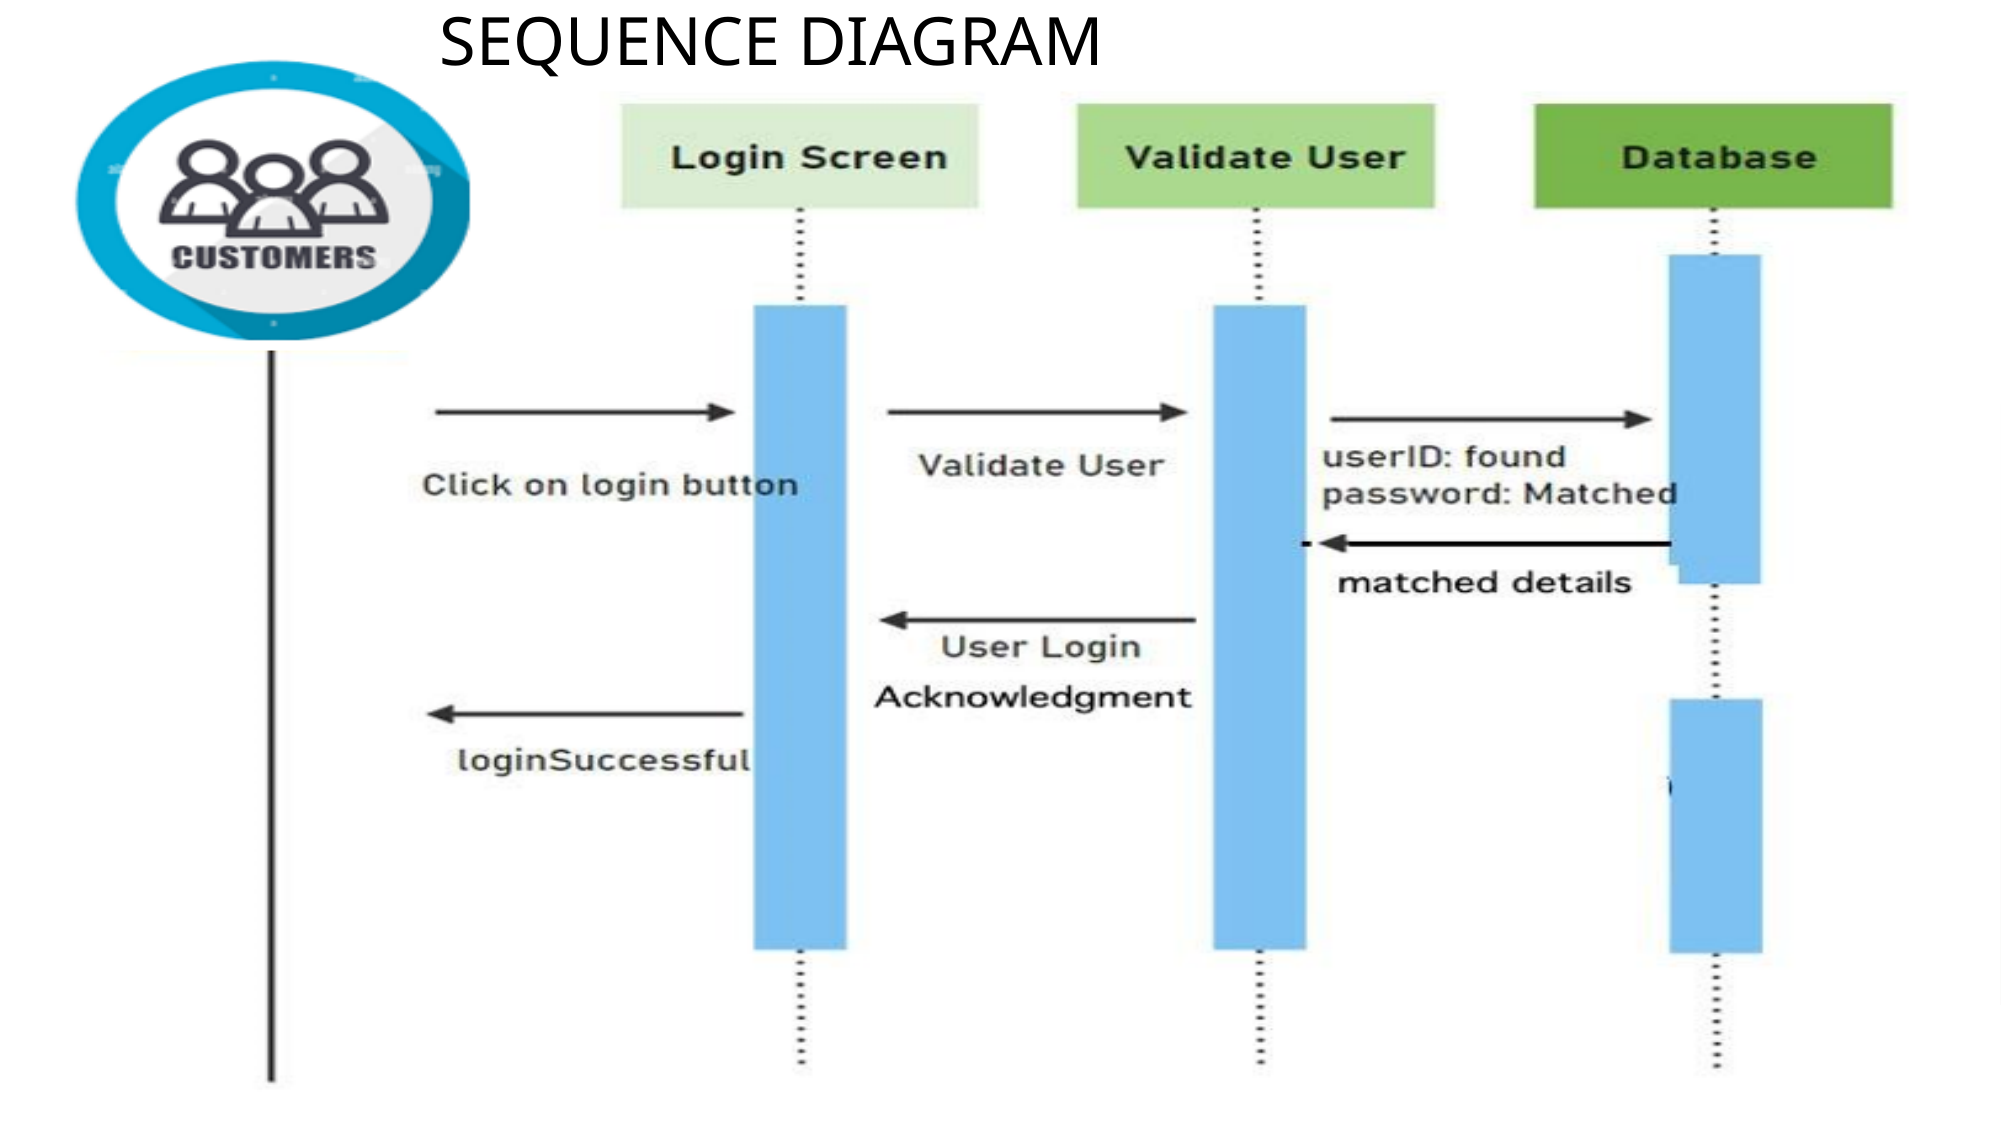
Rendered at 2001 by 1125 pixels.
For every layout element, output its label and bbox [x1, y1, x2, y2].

list [0, 0, 2000, 1125]
